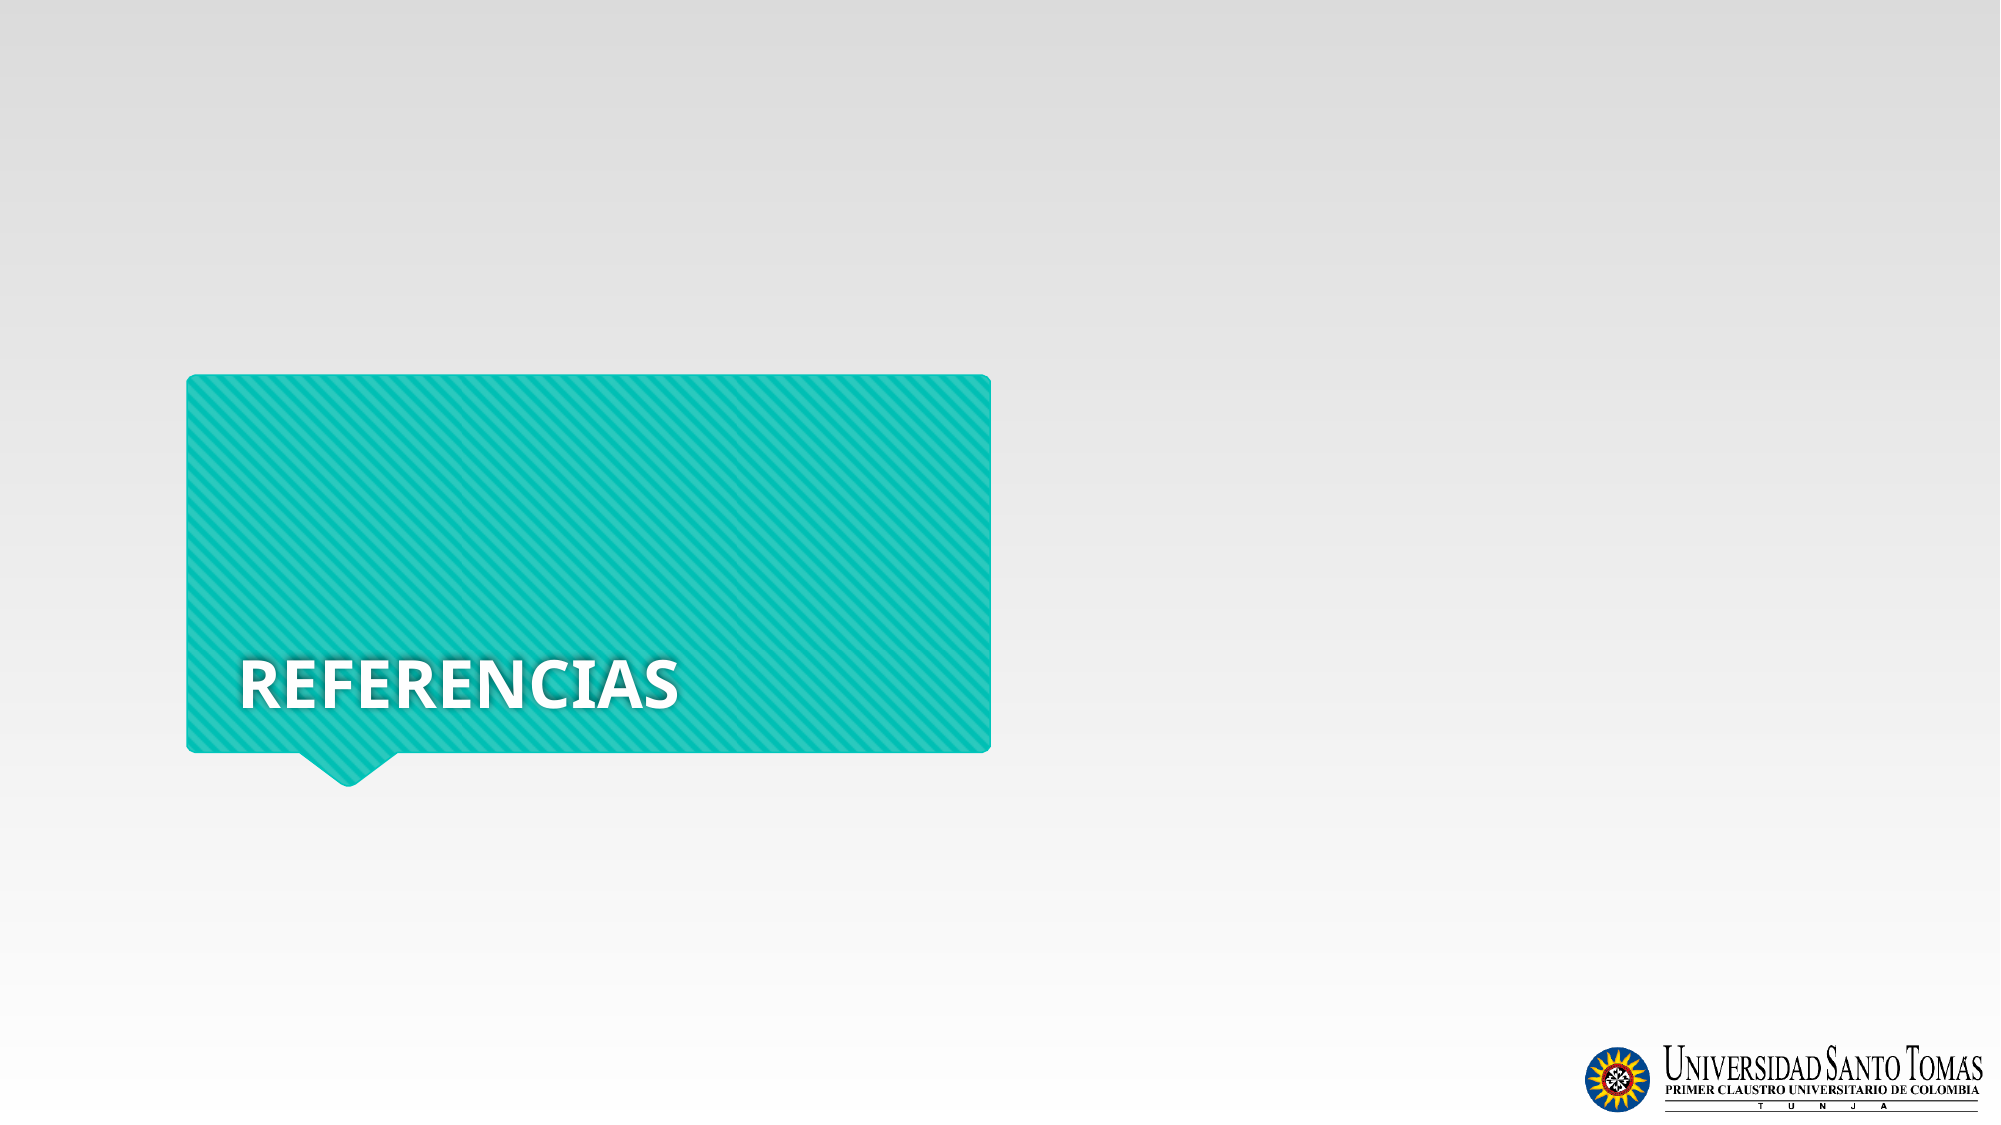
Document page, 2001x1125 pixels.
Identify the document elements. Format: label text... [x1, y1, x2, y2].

title REFERENCIAS [222, 399, 942, 729]
picture [1584, 1042, 1985, 1115]
